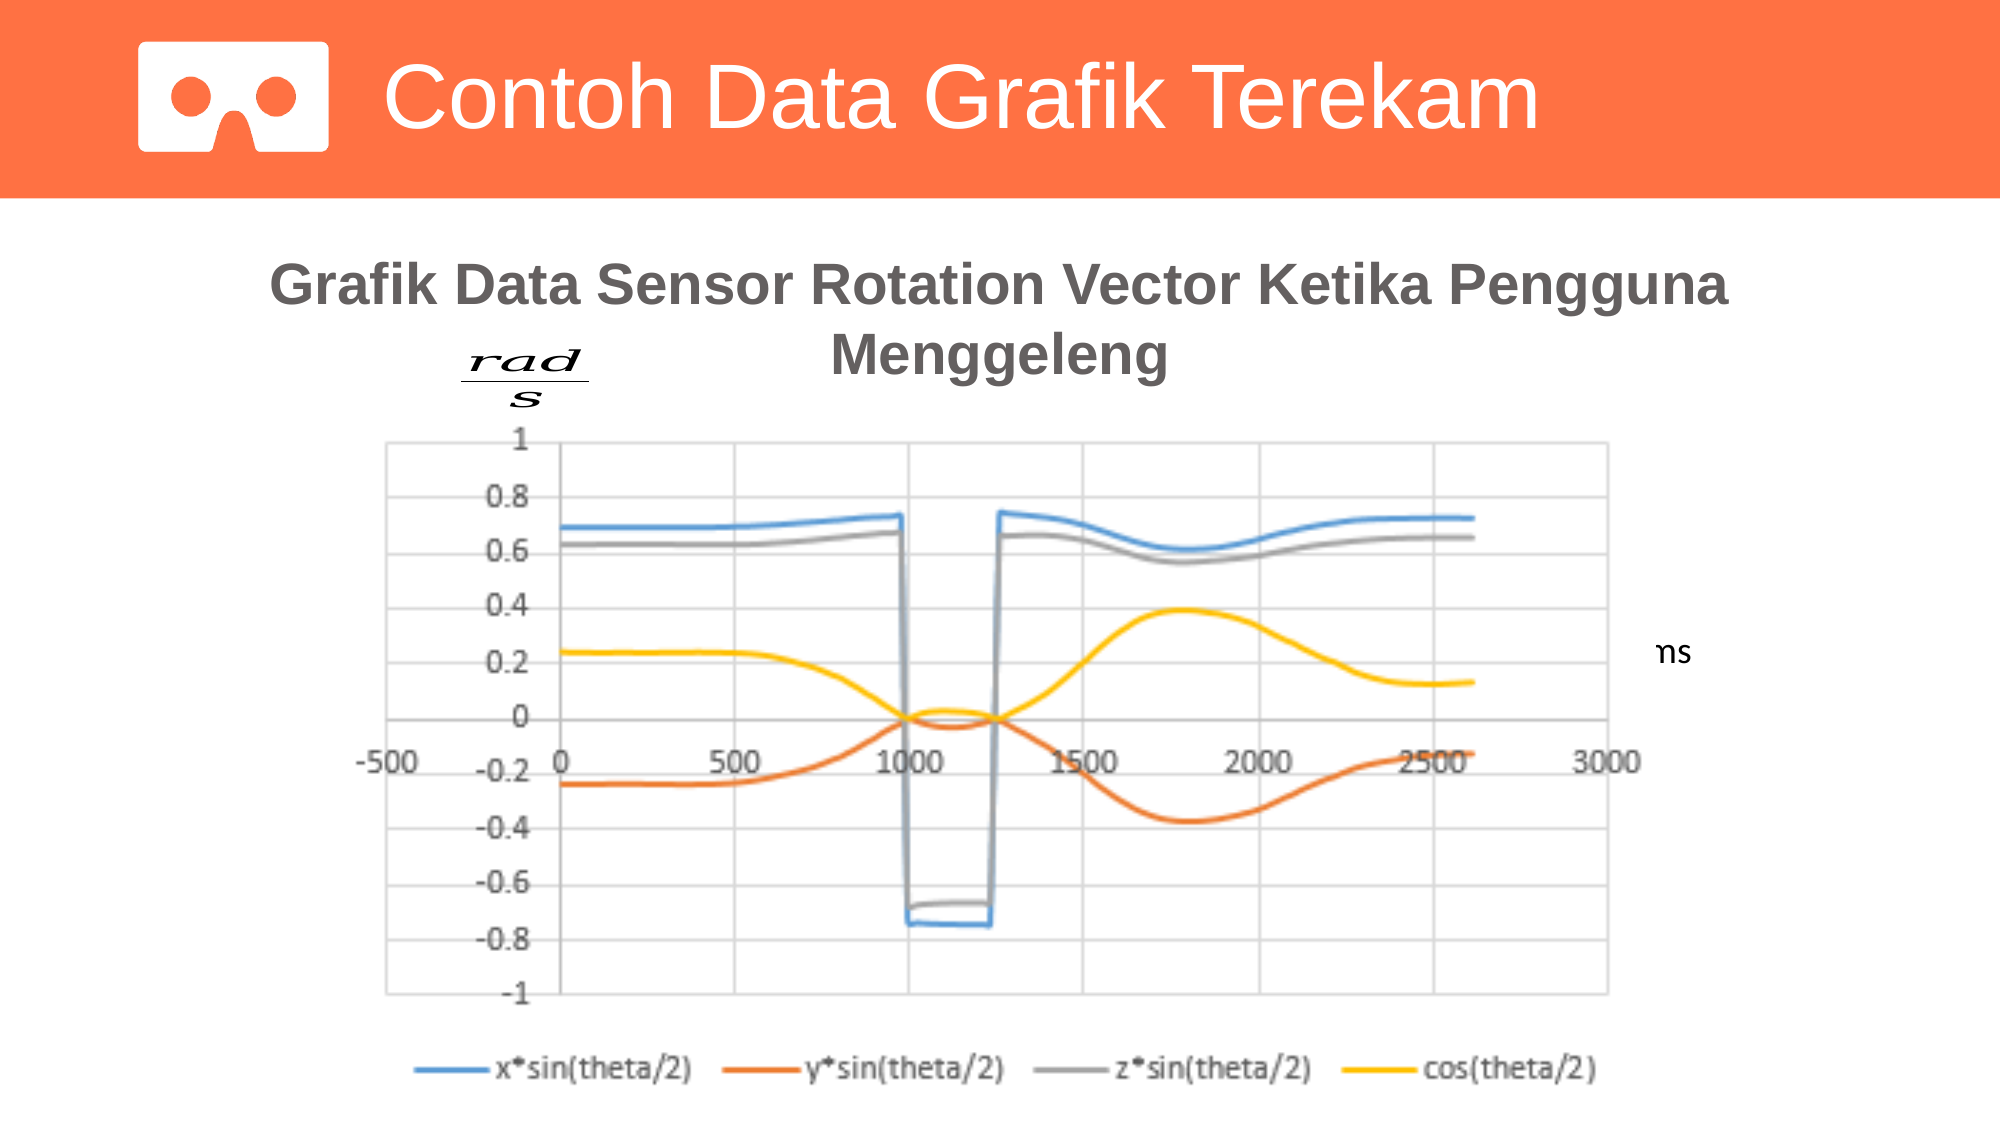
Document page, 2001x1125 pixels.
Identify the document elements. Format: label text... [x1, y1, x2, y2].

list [343, 411, 1656, 1111]
text_box ms [1656, 618, 1738, 679]
text_box [0, 0, 2000, 199]
title Contoh Data Grafik Terekam [367, 5, 1863, 194]
picture [137, 40, 329, 153]
text_box Grafik Data Sensor Rotation Vector Ketika Pengguna Menggeleng [115, 238, 1885, 394]
